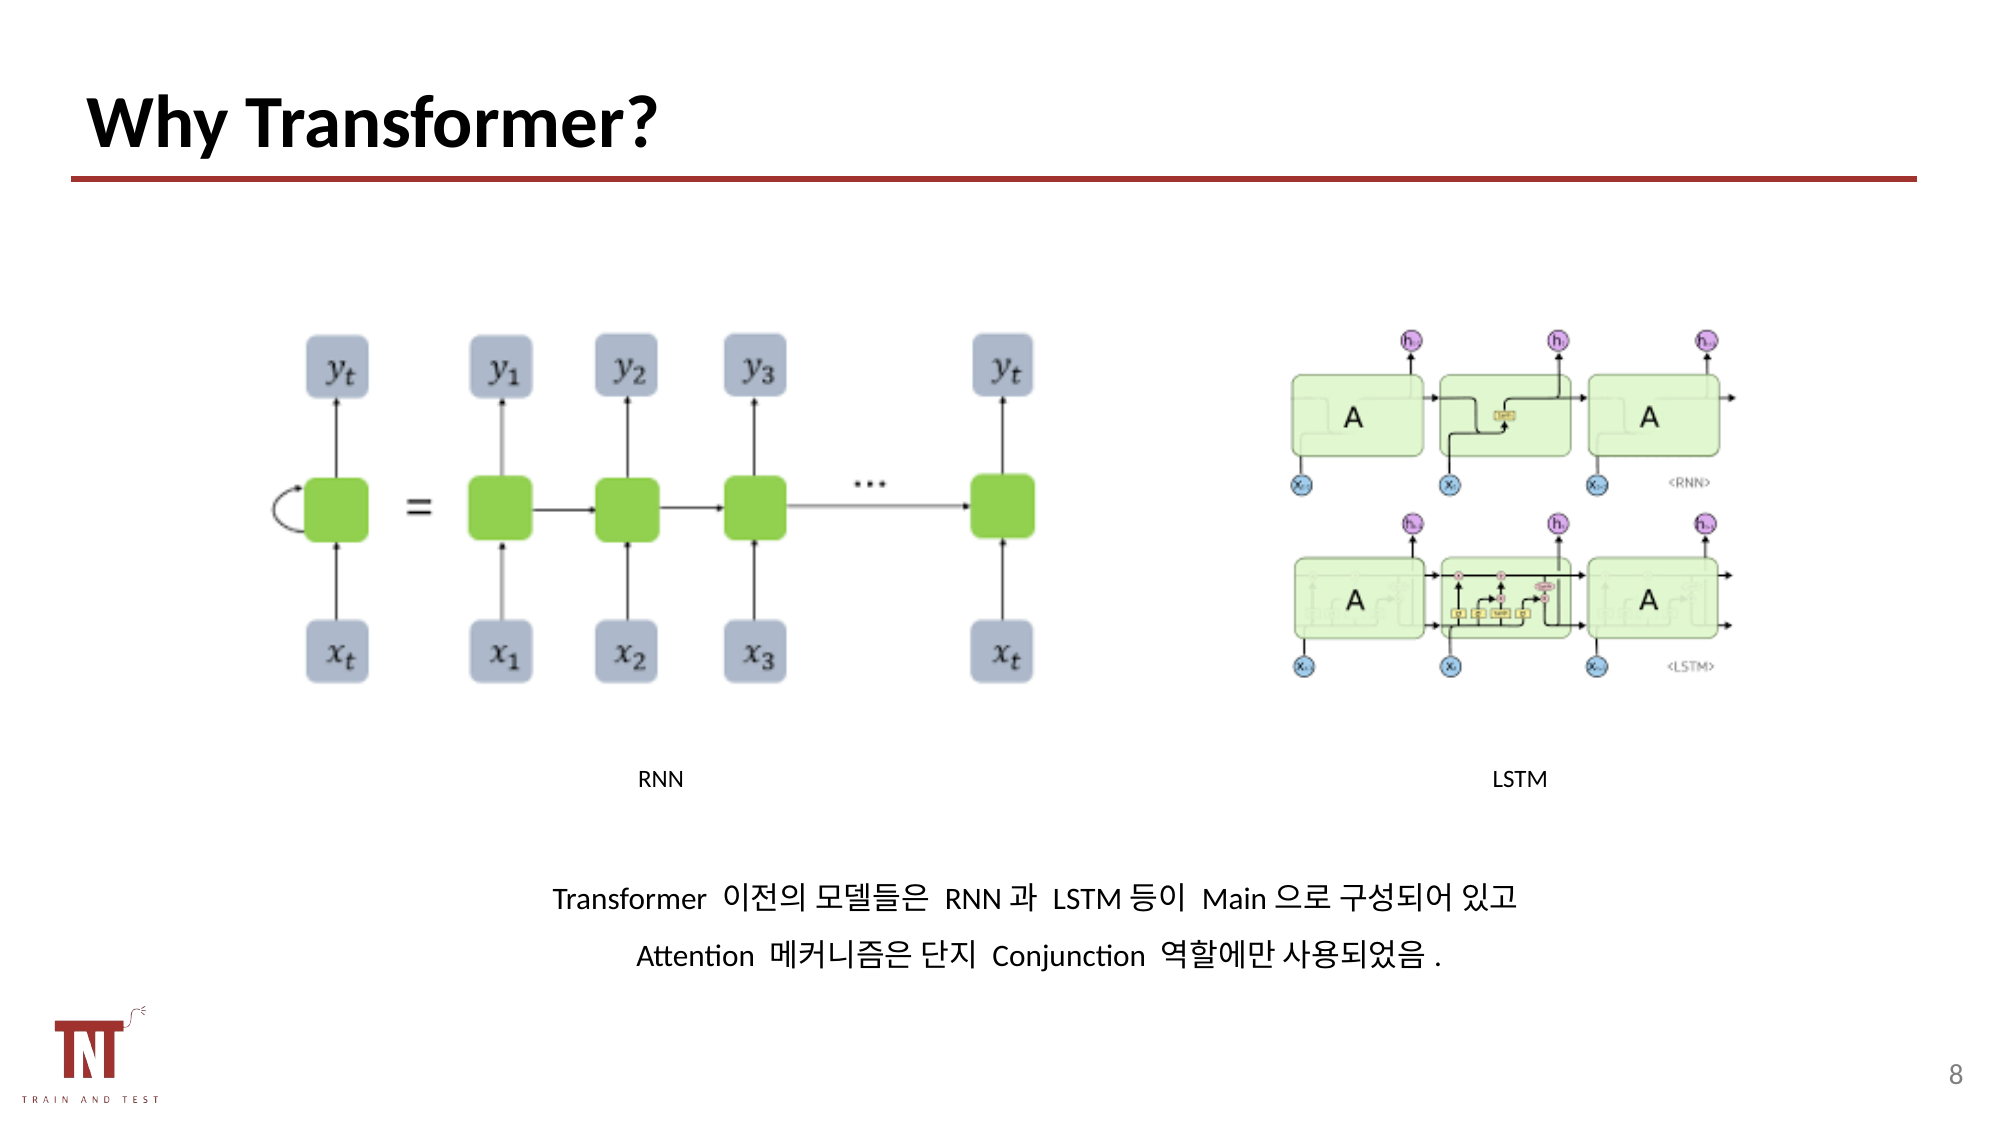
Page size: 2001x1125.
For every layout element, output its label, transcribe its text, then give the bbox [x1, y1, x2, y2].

list Transformer 이전의 모델들은 RNN과 LSTM등이 Main으로 구성되어 있고 Attention 메커니즘은 단지 Conjunction 역할에만 사용되었음. [257, 852, 1786, 1029]
slide_number ‹#› [1528, 1042, 1979, 1103]
picture [1278, 323, 1743, 689]
title Why Transformer? [71, 59, 1917, 175]
picture [21, 1003, 160, 1110]
picture [257, 323, 1045, 689]
list LSTM [1356, 740, 1664, 801]
list RNN [497, 740, 805, 801]
